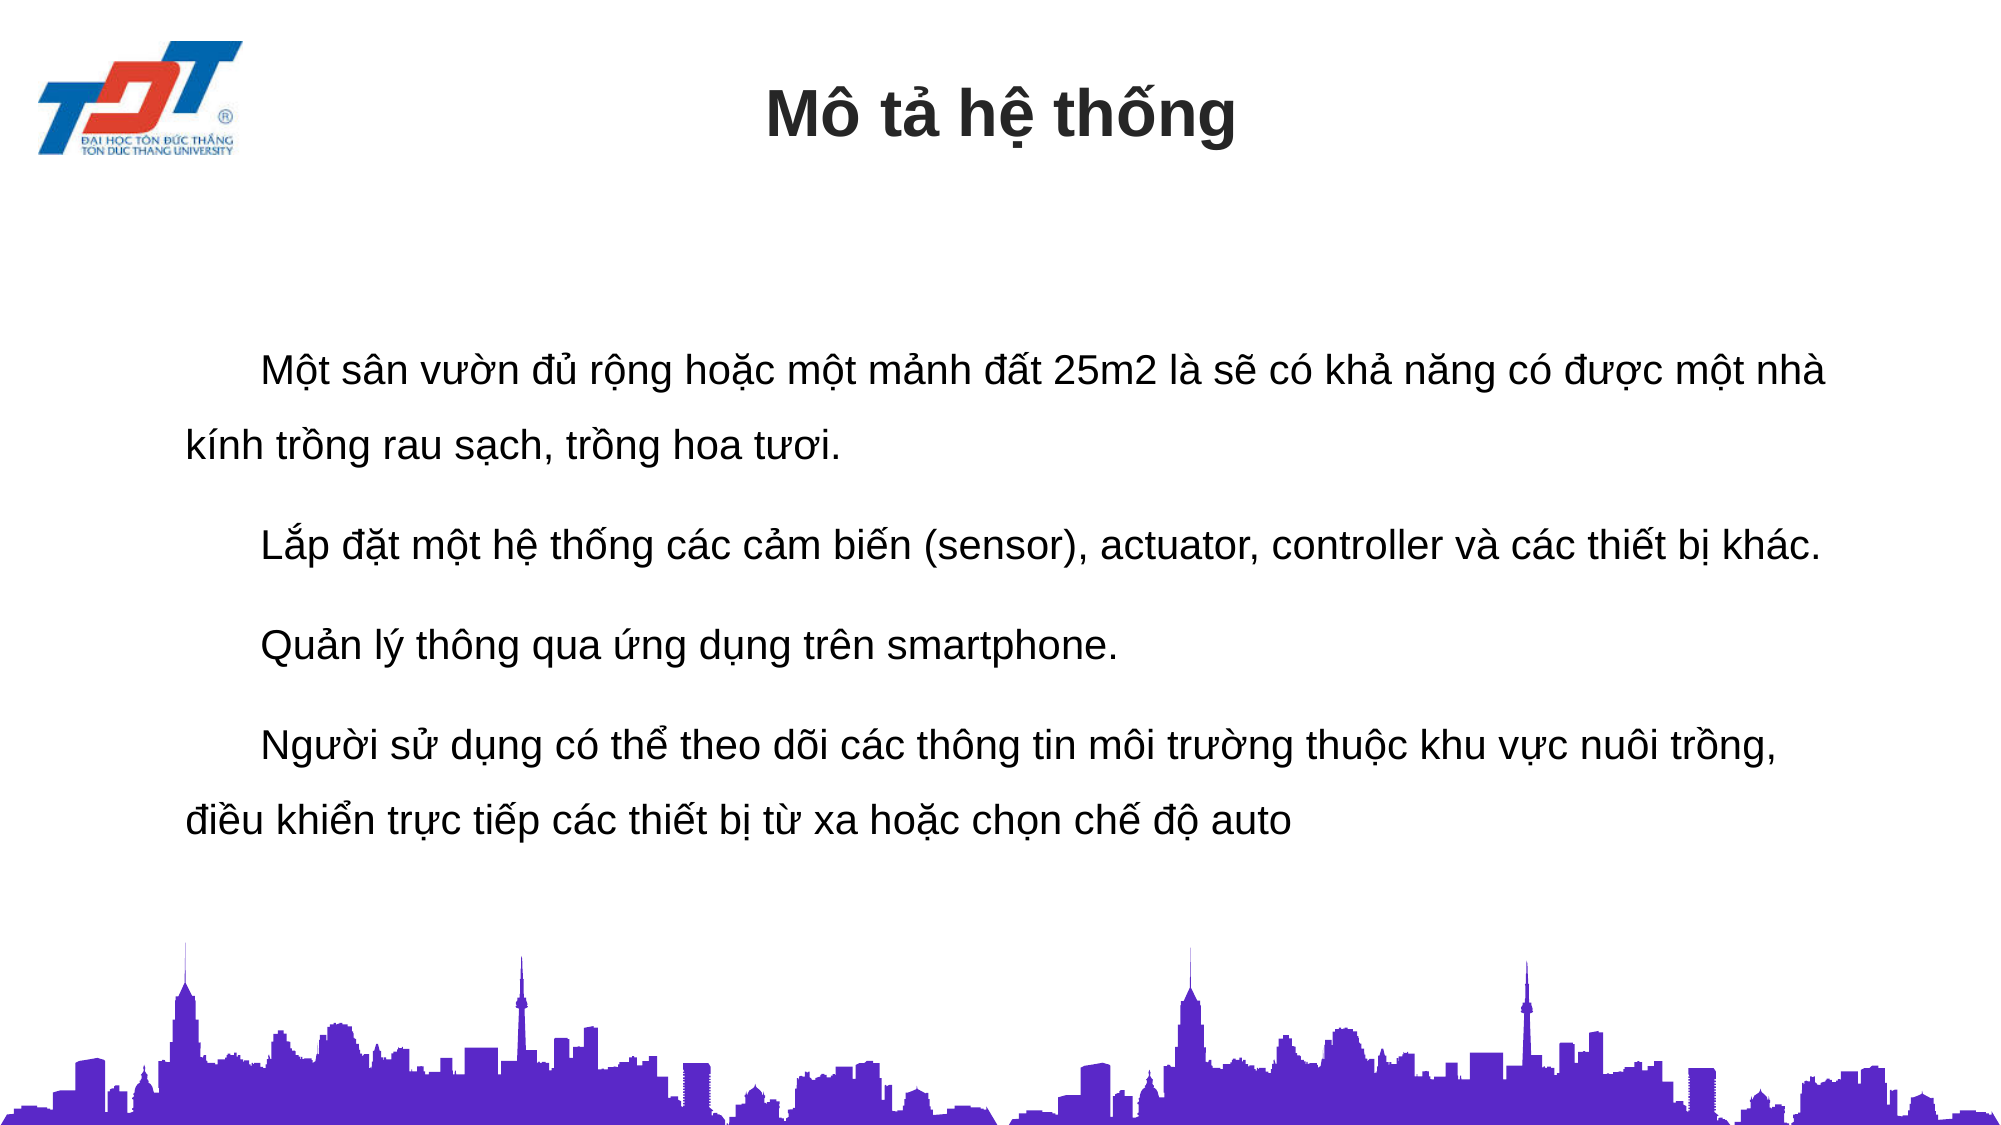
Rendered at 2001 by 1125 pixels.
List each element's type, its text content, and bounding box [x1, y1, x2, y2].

picture [38, 41, 243, 155]
text_box Một sân vườn đủ rộng hoặc một mảnh đất 25m2 là sẽ có khả năng có được một nhà kính trồng rau sạch, trồng hoa tươi. Lắp đặt một hệ thống các cảm biến (sensor), actuator, controller và các thiết bị khác. Quản lý thông qua ứng dụng trên smartphone. Người sử dụng có thể theo dõi các thông tin môi trường thuộc khu vực nuôi trồng, điều khiển trực tiếp các thiết bị từ xa hoặc chọn chế độ auto [170, 310, 1853, 851]
list Mô tả hệ thống [53, 55, 1952, 175]
